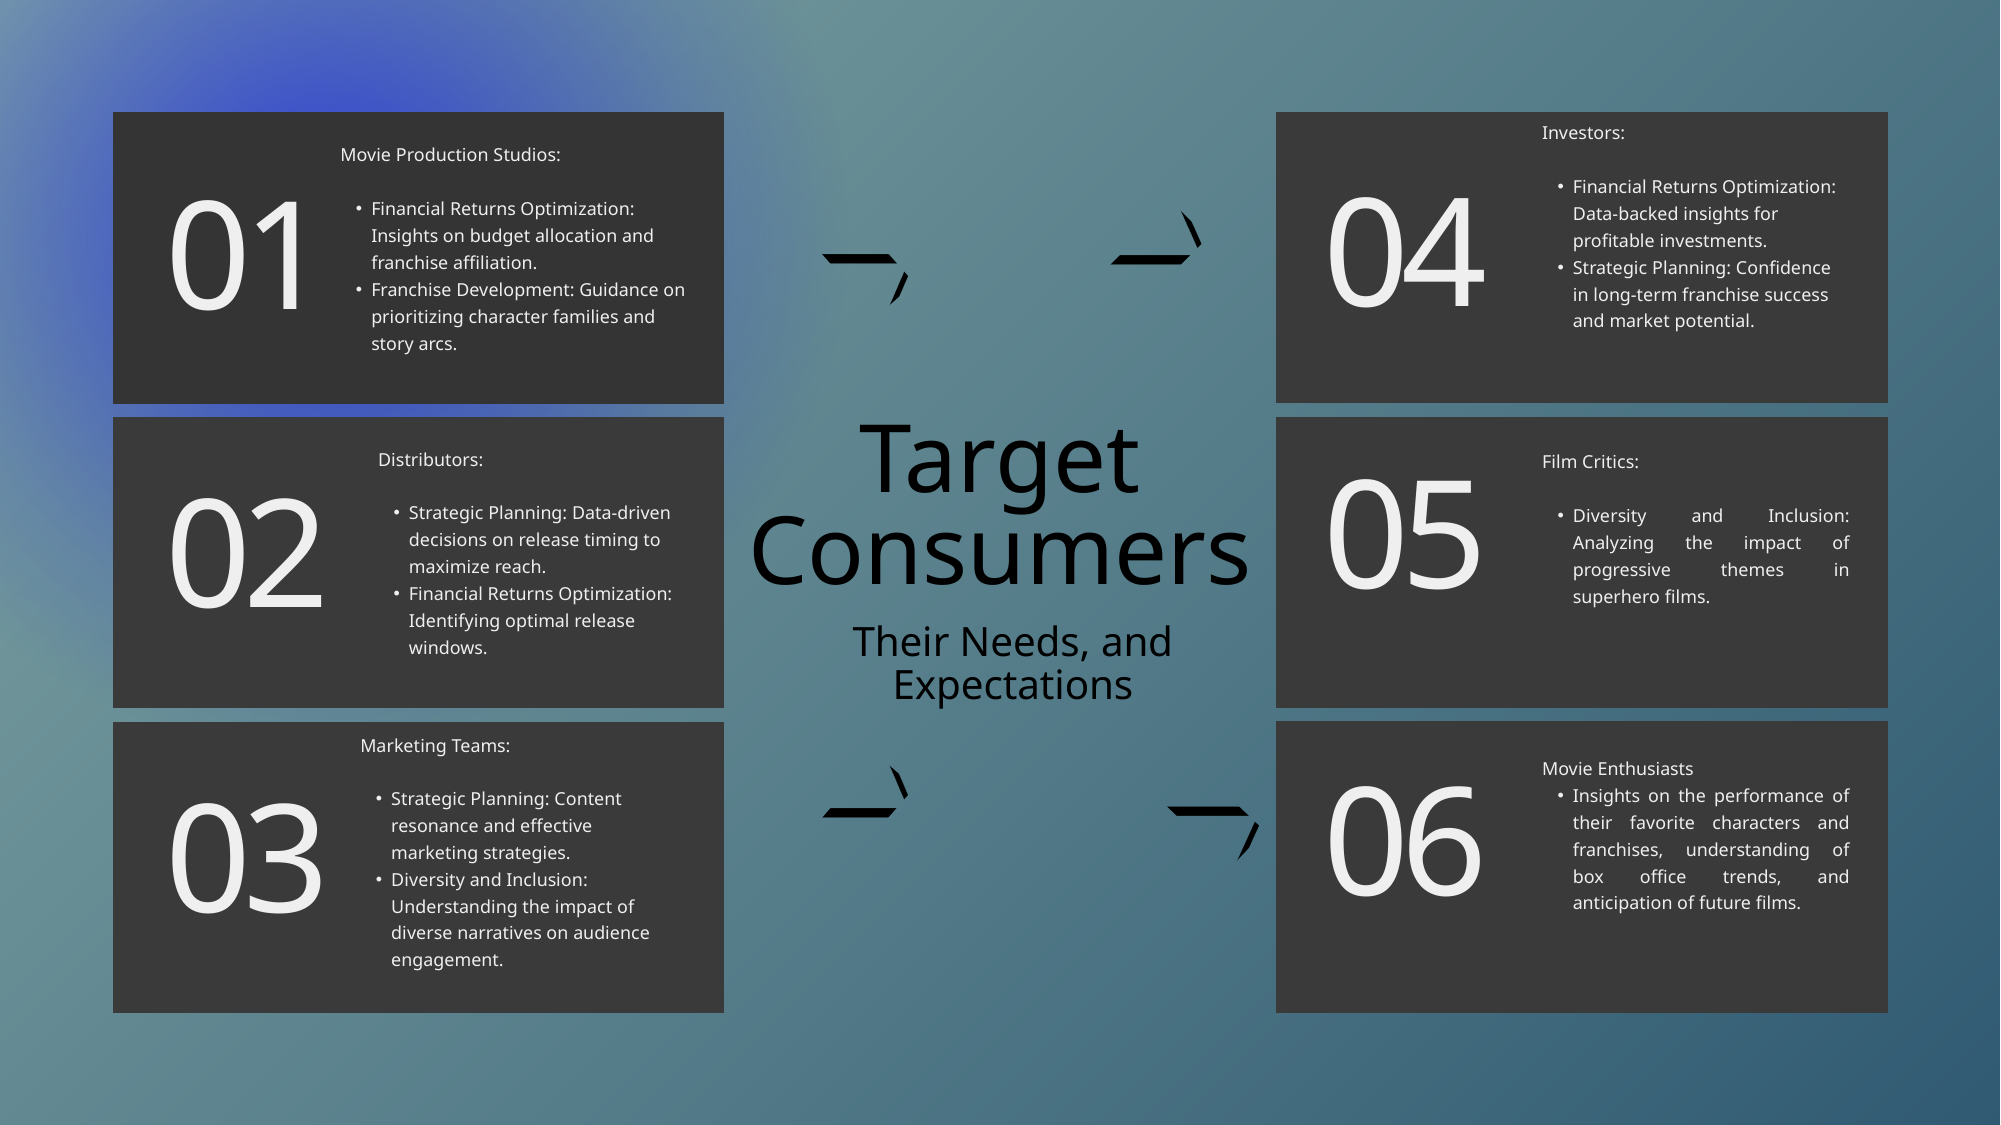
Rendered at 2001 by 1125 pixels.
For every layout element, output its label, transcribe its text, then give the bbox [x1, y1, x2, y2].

text_box [1094, 202, 1208, 317]
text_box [1276, 111, 1888, 404]
text_box [803, 200, 915, 317]
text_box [112, 112, 724, 404]
text_box Target Consumers [737, 420, 1263, 604]
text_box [112, 416, 724, 709]
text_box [112, 721, 724, 1014]
text_box [804, 754, 915, 871]
text_box Their Needs, and Expectations [817, 620, 1208, 709]
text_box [1276, 721, 1888, 1013]
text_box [1276, 416, 1888, 709]
text_box [0, 0, 850, 755]
text_box [1150, 754, 1265, 868]
